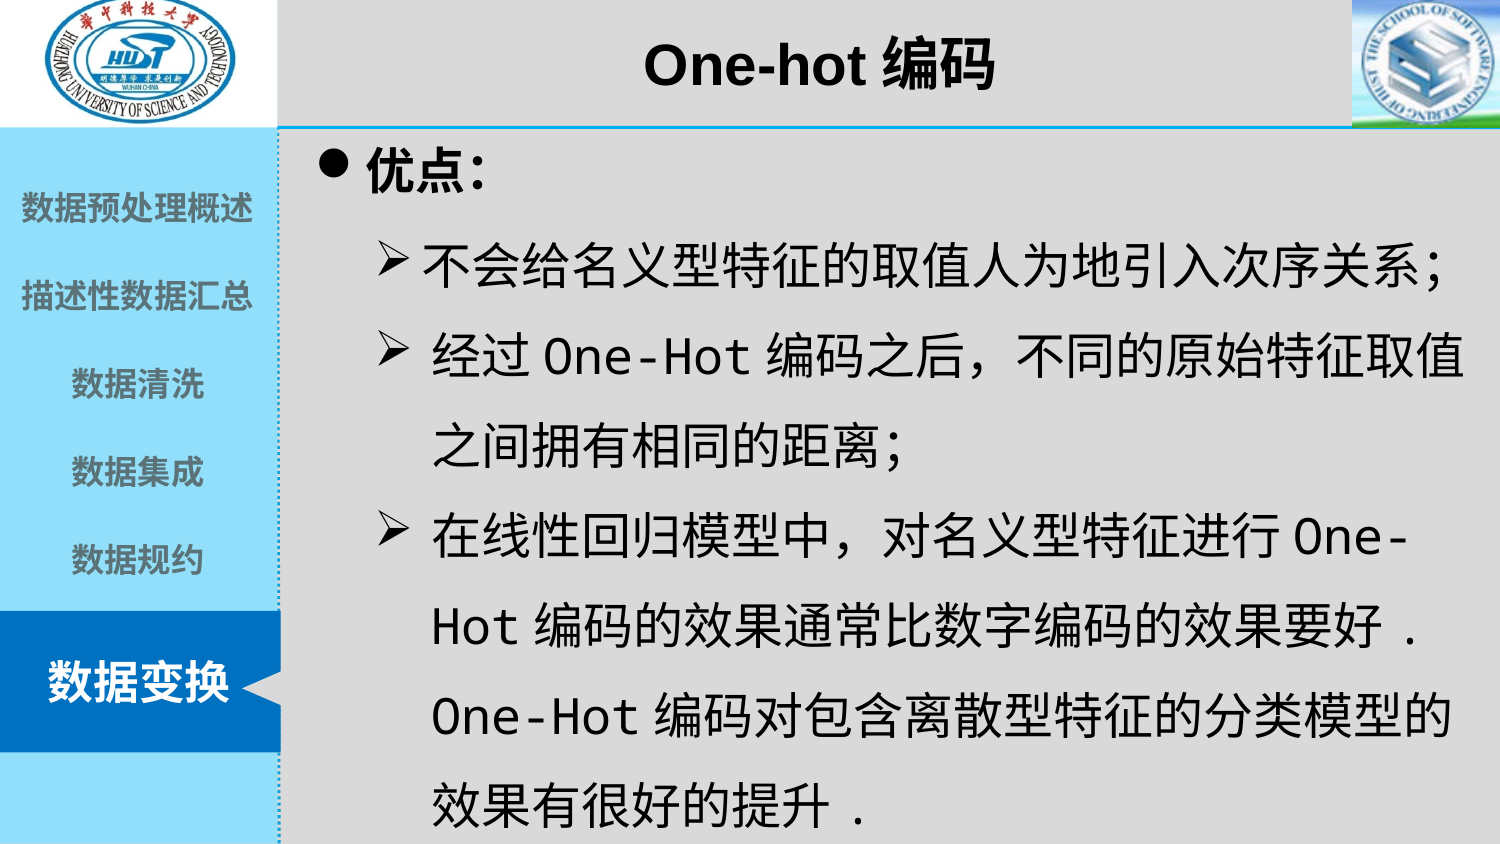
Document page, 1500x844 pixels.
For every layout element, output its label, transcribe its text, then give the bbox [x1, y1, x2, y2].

picture [38, 0, 242, 127]
picture [1353, 0, 1500, 127]
text_box 优点： [301, 132, 694, 208]
text_box One-hot编码 [277, 0, 1365, 125]
text_box 不会给名义型特征的取值人为地引入次序关系； 经过One-Hot编码之后，不同的原始特征取值之间拥有相同的距离； 在线性回归模型中，对名义型特征进行One-Hot编码的效果通常比数字编码的效果要好. One-Hot编码对包含离散型特征的分类模型的效果有很好的提升. [360, 197, 1495, 843]
